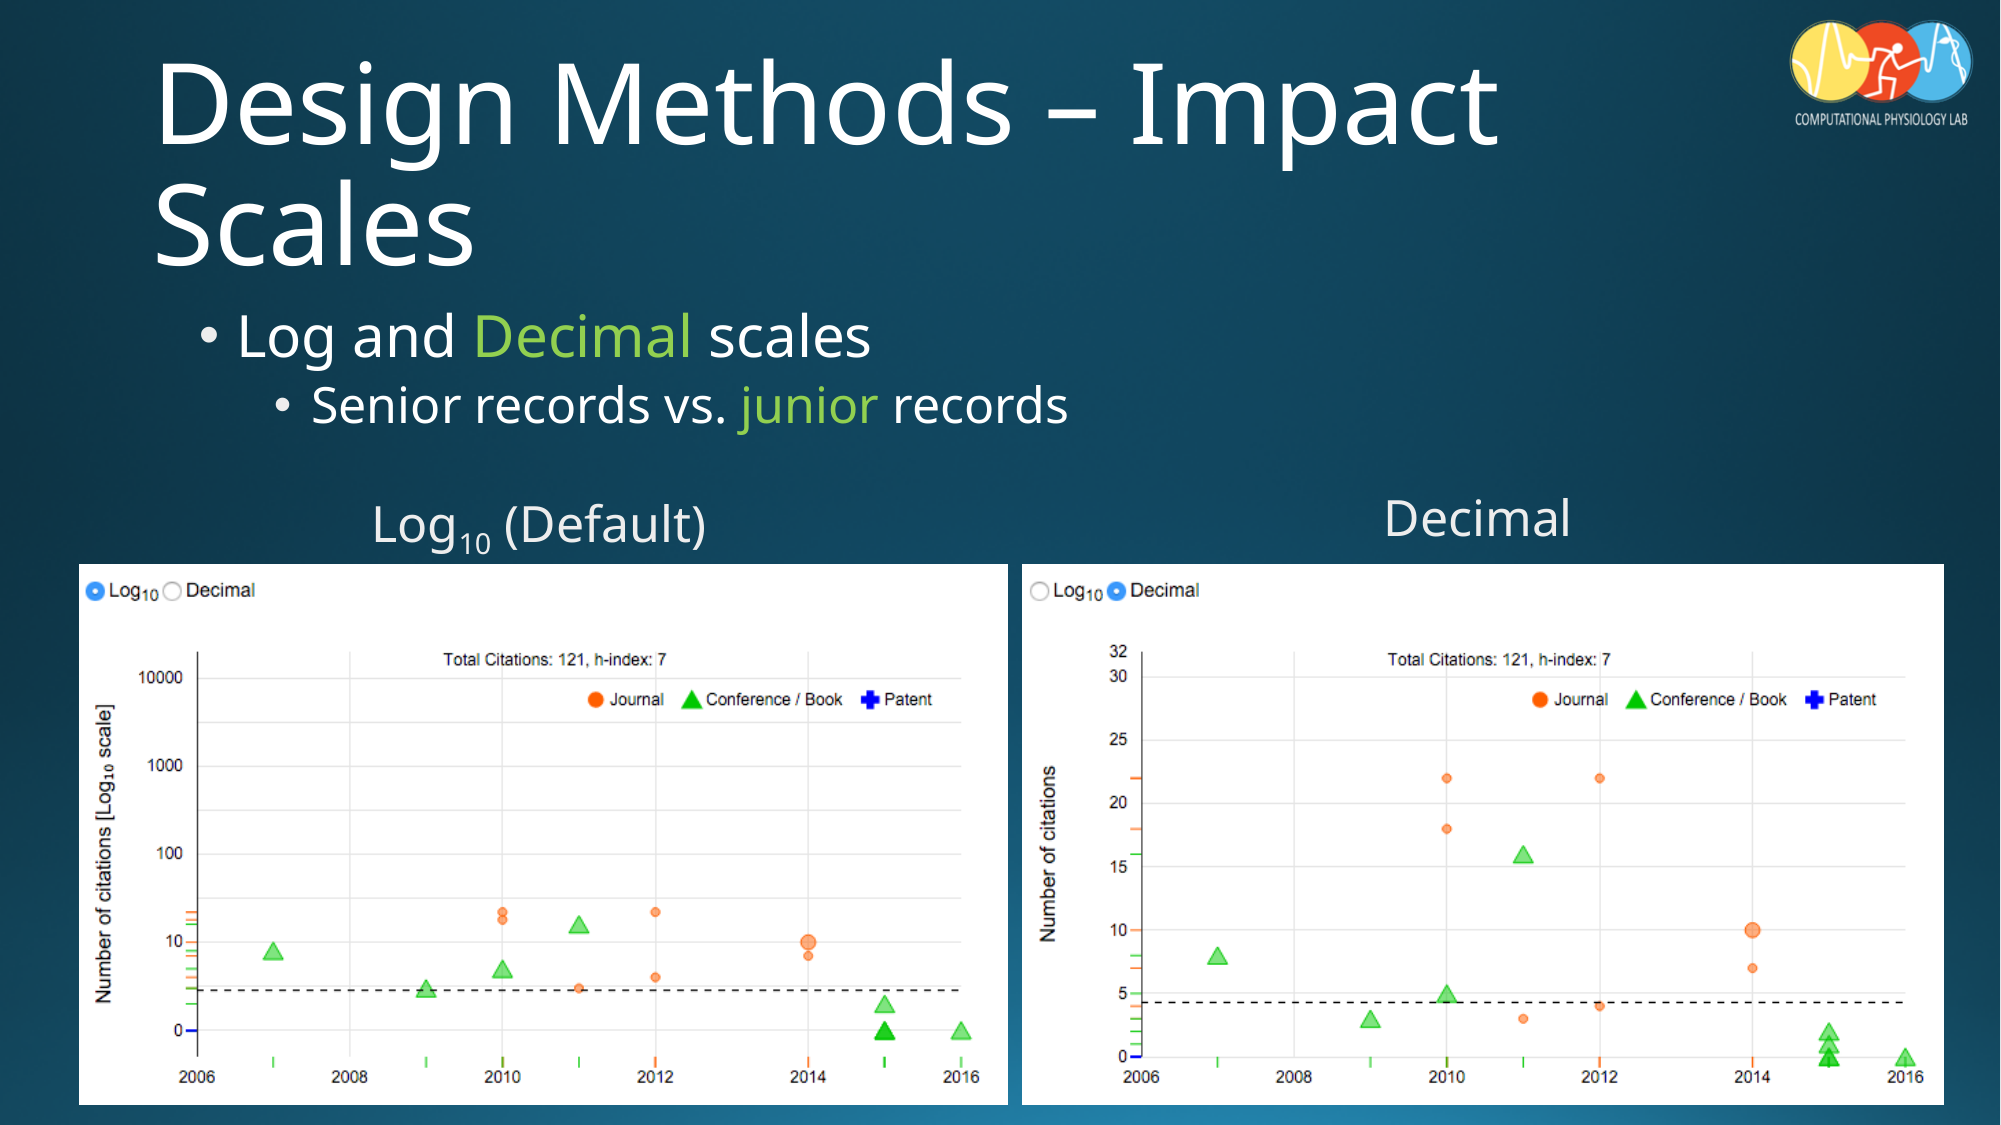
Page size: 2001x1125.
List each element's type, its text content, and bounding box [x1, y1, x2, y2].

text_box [79, 485, 1001, 564]
list Log and Decimal scales Senior records vs. junior records [183, 299, 1863, 1014]
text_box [1023, 485, 1934, 564]
picture [0, 0, 2001, 1125]
title Design Methods – Impact Scales [137, 59, 1863, 278]
